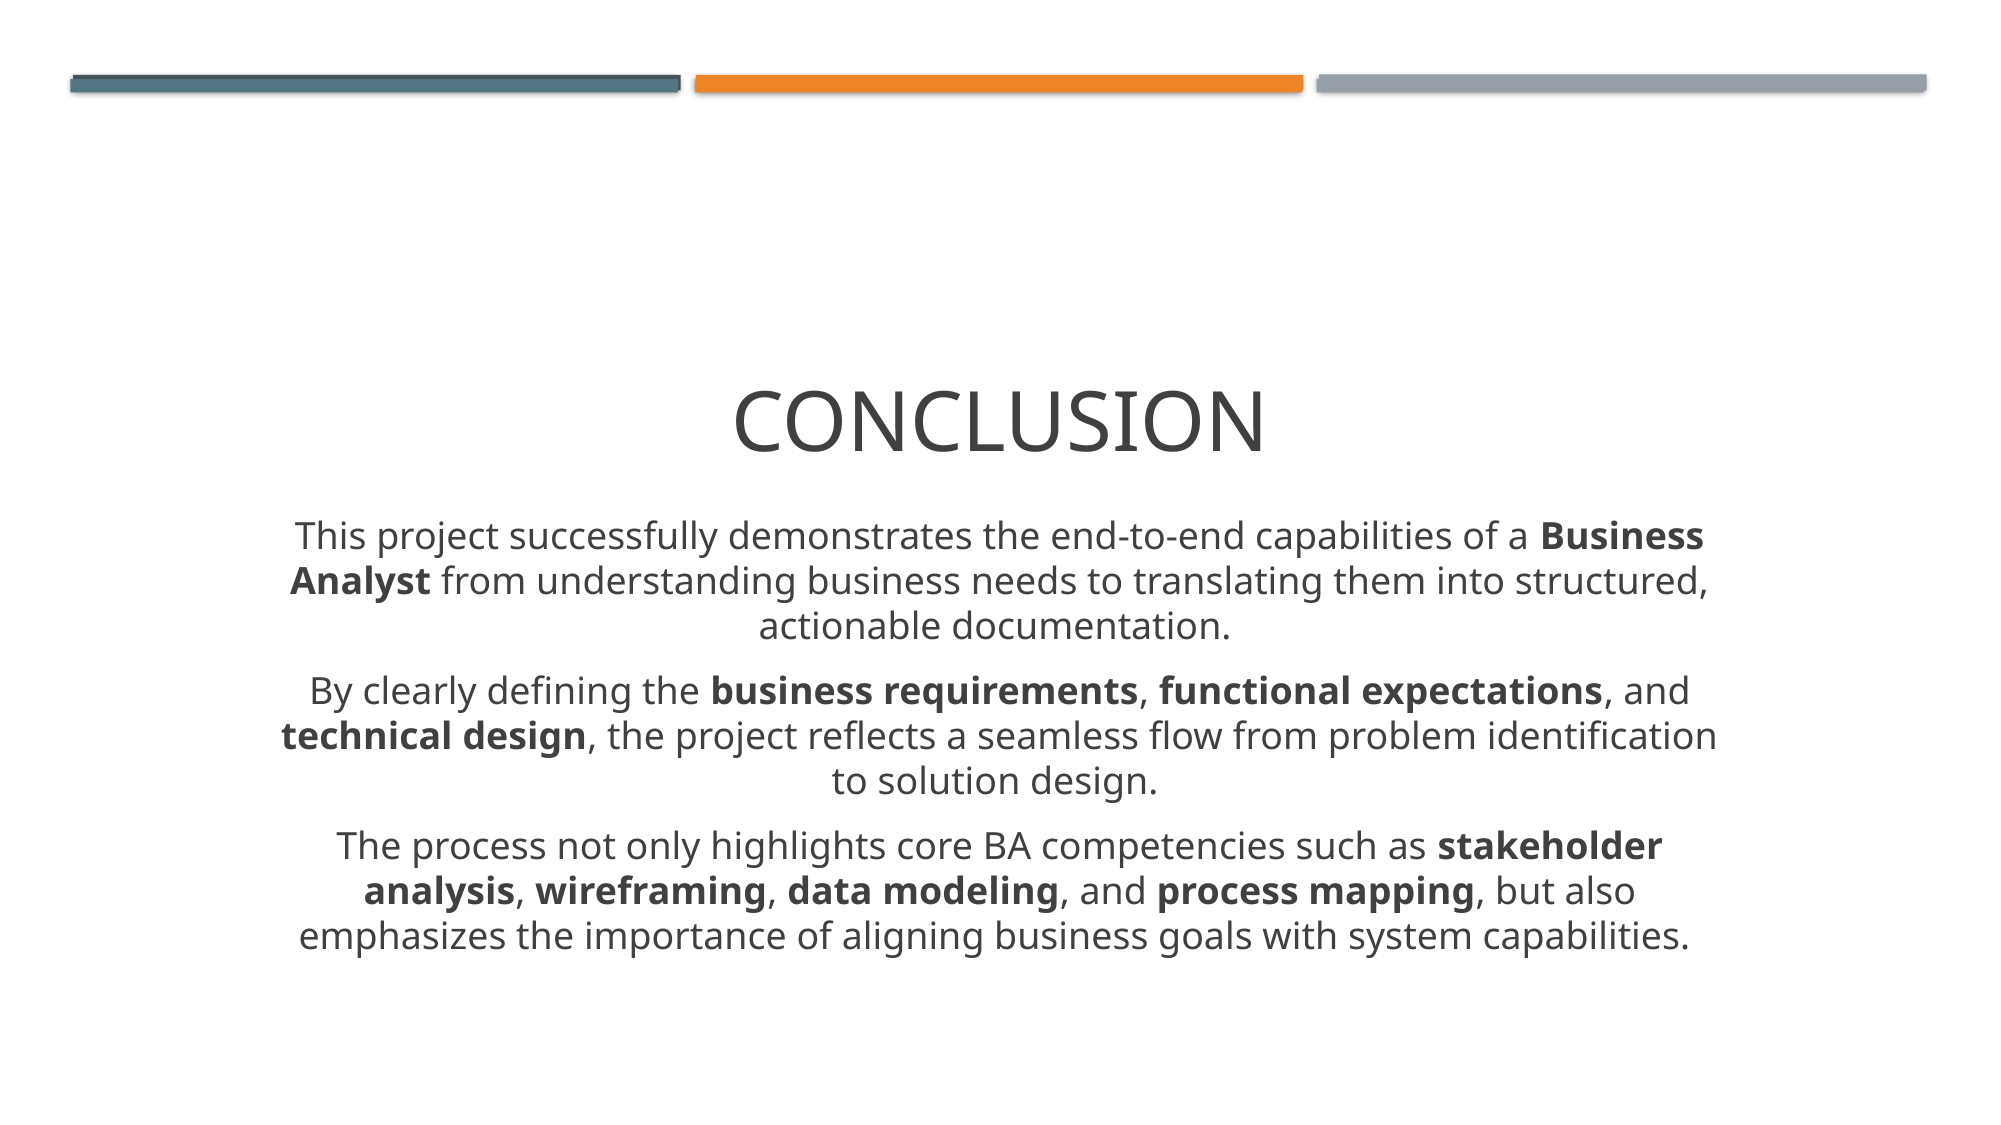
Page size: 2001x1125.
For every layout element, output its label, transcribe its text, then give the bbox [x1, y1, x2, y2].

title Conclusion [249, 187, 1750, 476]
subtitle This project successfully demonstrates the end-to-end capabilities of a Business Analyst from understanding business needs to translating them into structured, actionable documentation. By clearly defining the business requirements, functional expectations, and technical design, the project reflects a seamless flow from problem identification to solution design. The process not only highlights core BA competencies such as stakeholder analysis, wireframing, data modeling, and process mapping, but also emphasizes the importance of aligning business goals with system capabilities. [249, 504, 1750, 960]
